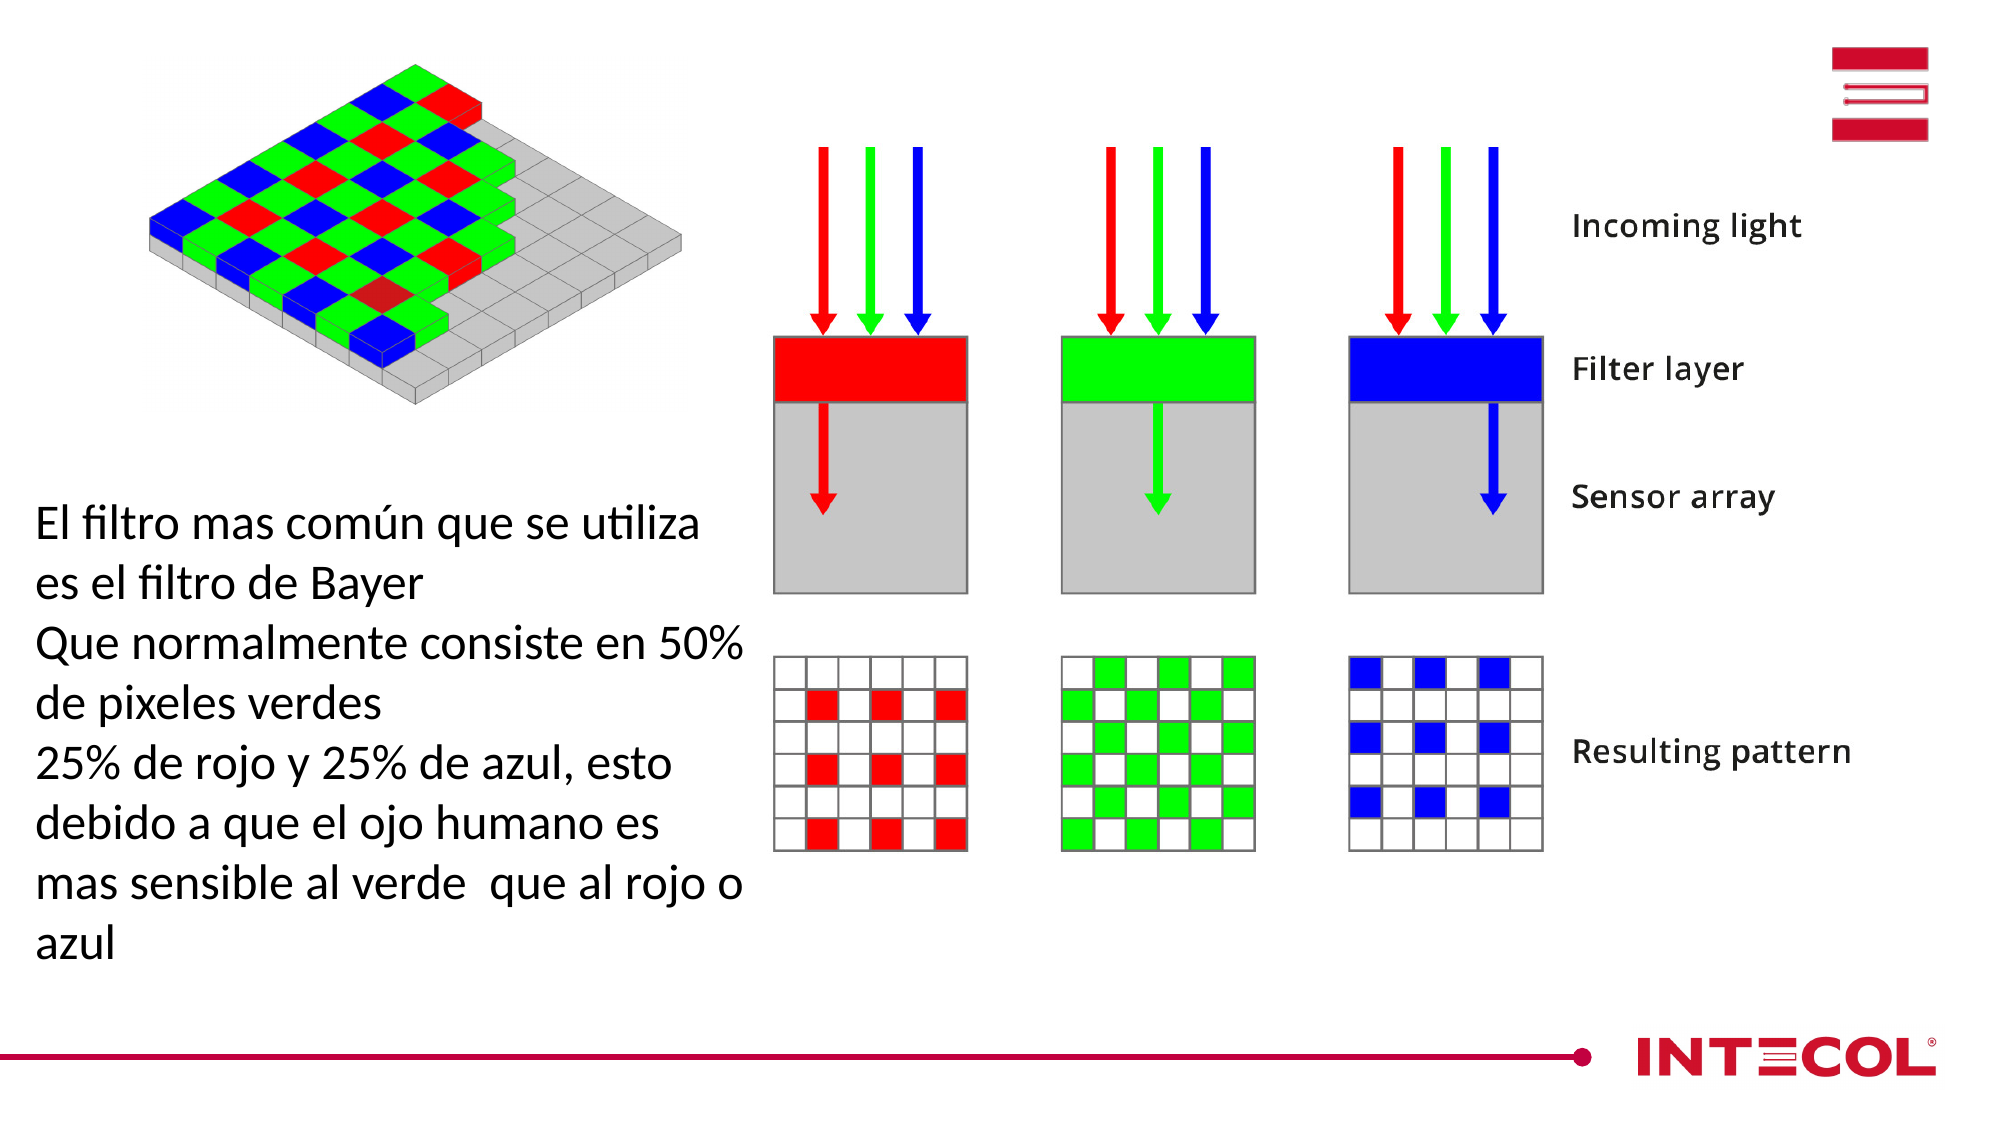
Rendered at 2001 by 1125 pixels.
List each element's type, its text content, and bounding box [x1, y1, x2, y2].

text_box El filtro mas común que se utiliza es el filtro de Bayer Que normalmente consiste en 50% de pixeles verdes 25% de rojo y 25% de azul, esto debido a que el ojo humano es mas sensible al verde que al rojo o azul [20, 481, 768, 977]
picture [142, 56, 688, 412]
picture [1631, 1024, 1945, 1090]
picture [766, 0, 1974, 854]
